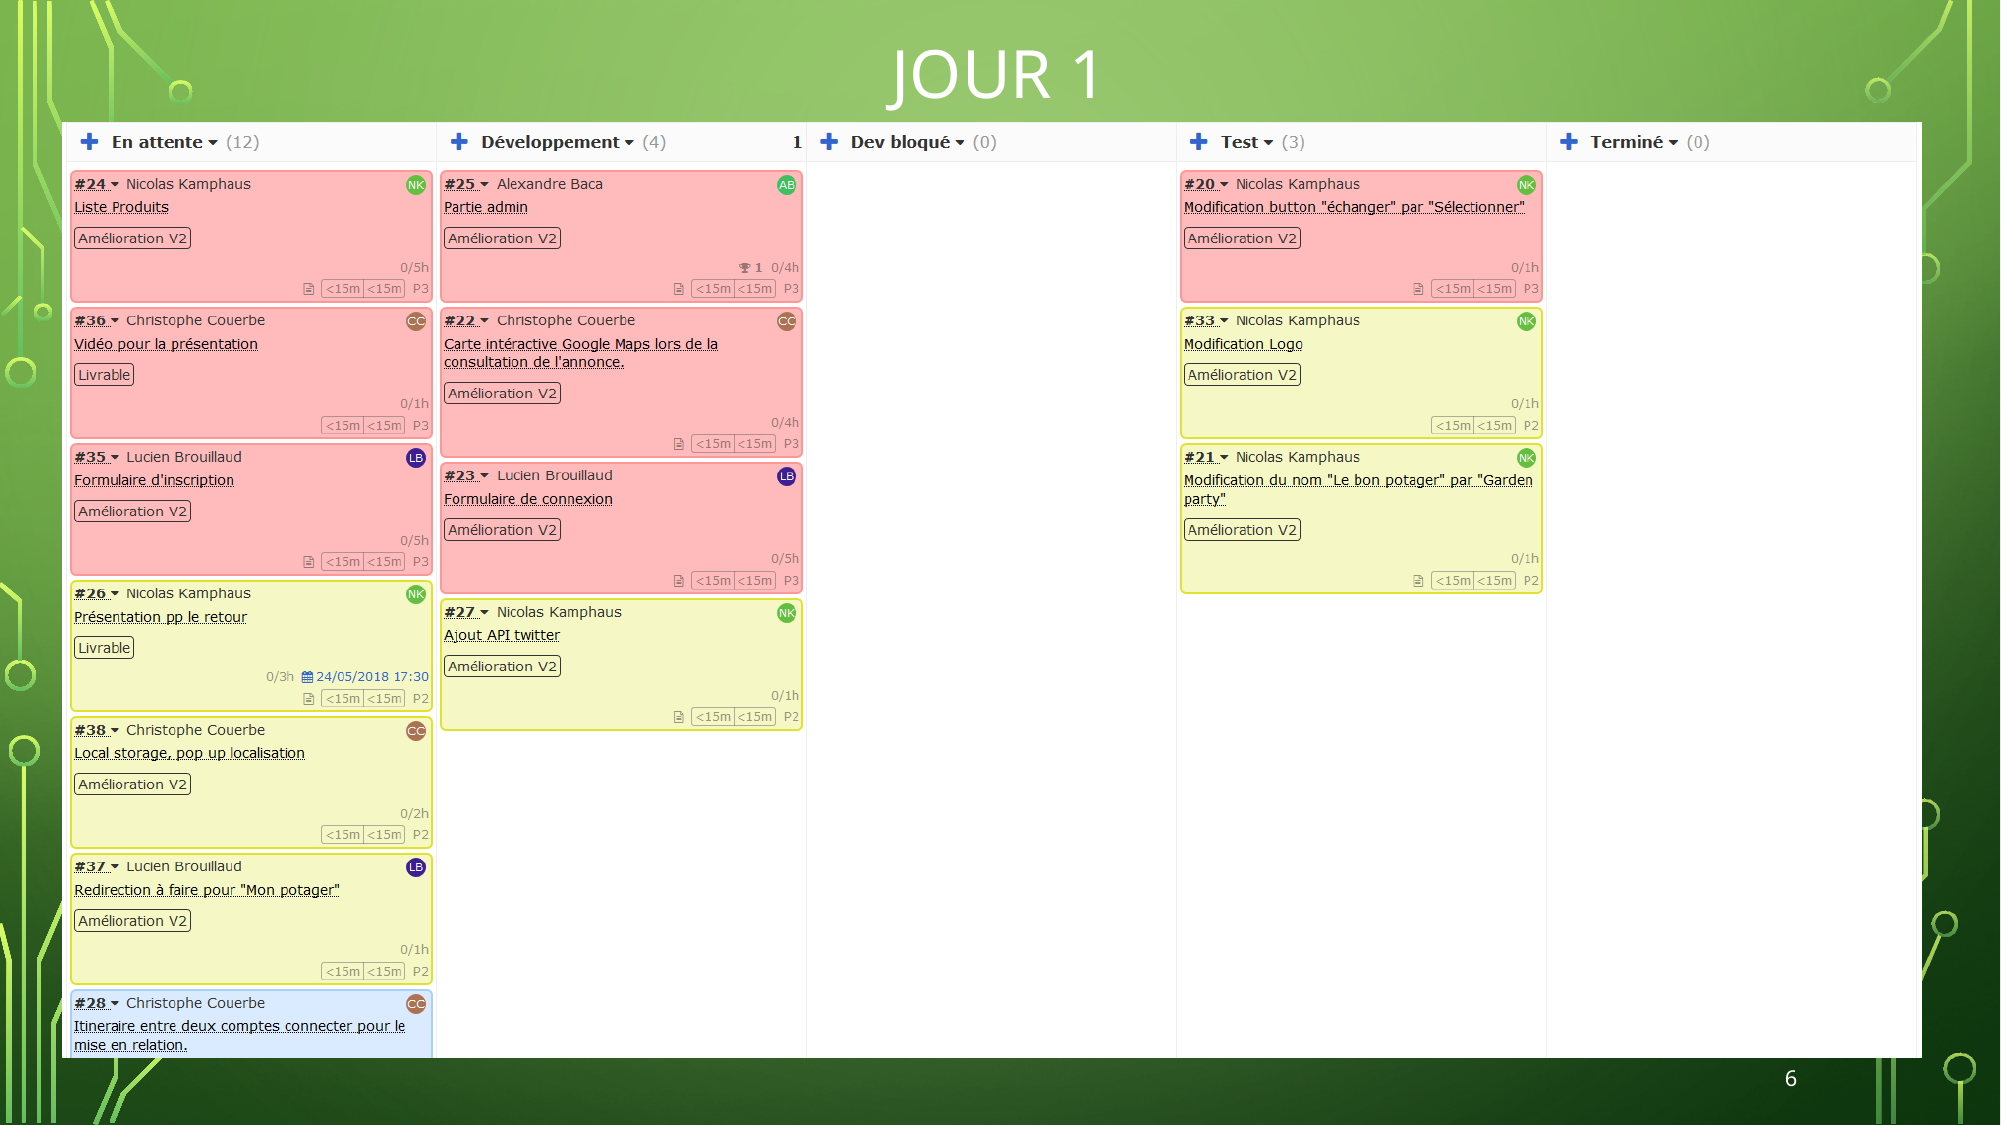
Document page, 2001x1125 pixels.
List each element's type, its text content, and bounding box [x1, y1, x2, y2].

title Jour 1 [187, 16, 1813, 121]
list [62, 121, 1923, 1058]
slide_number 6 [1685, 1058, 1813, 1109]
